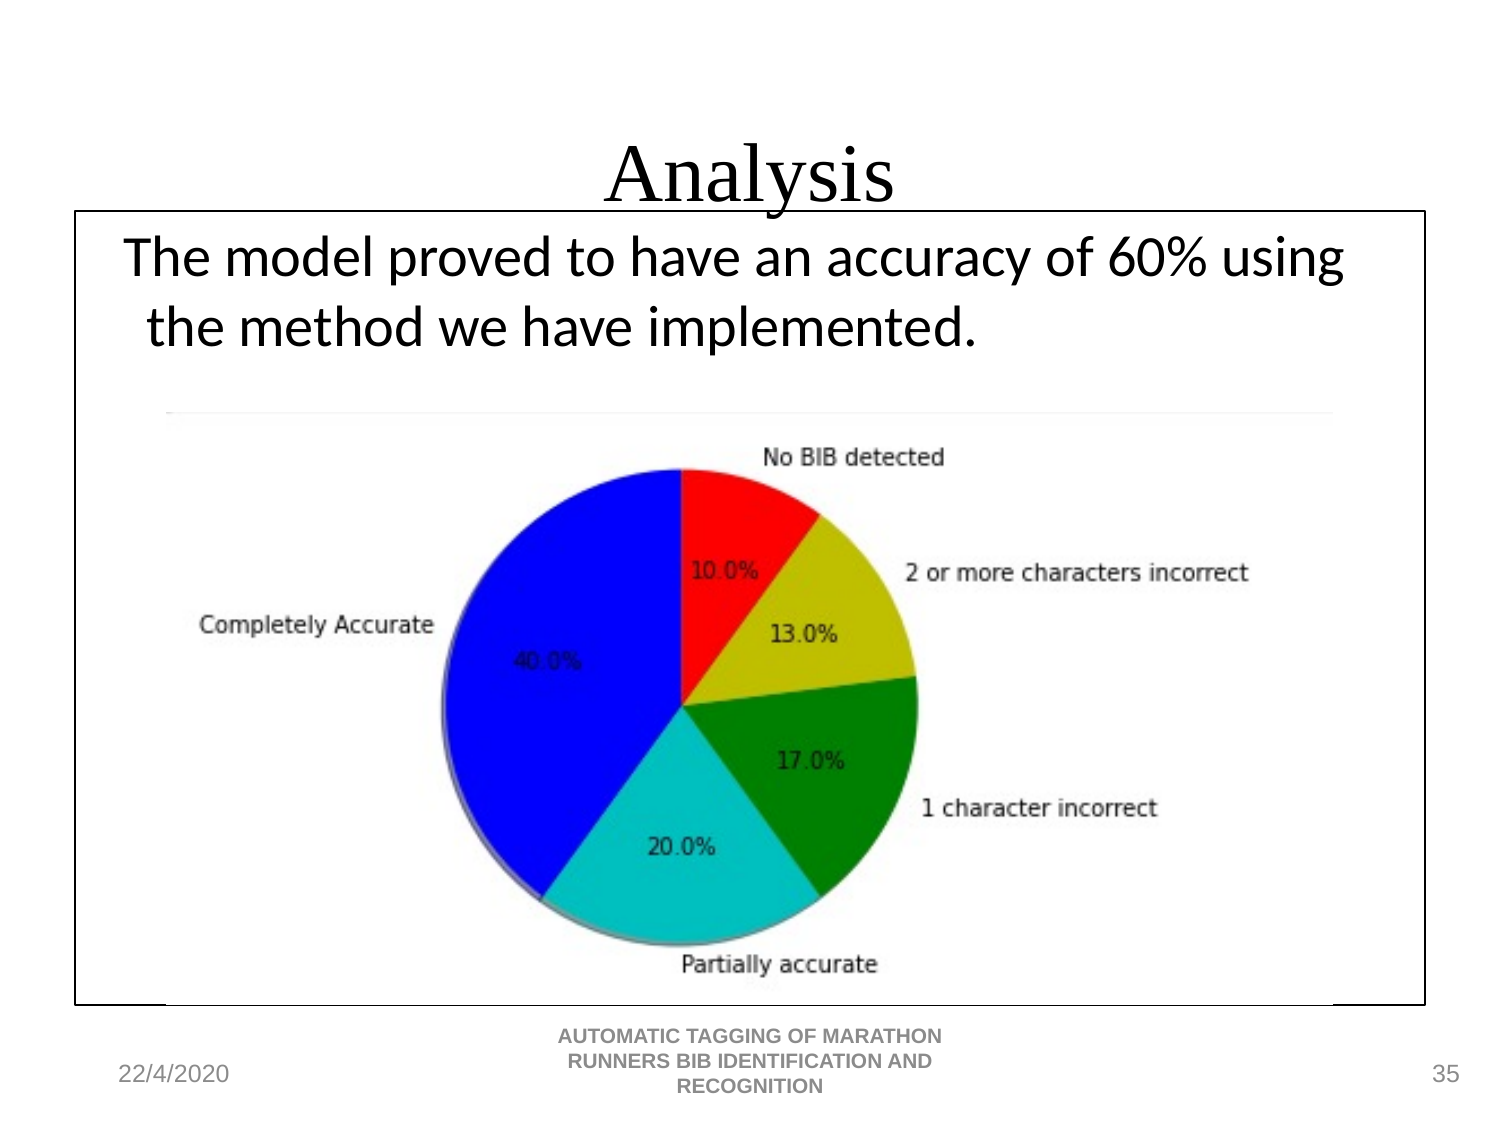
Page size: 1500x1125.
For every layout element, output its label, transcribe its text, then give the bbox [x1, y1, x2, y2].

picture [166, 412, 1333, 1005]
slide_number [103, 1042, 441, 1103]
title Analysis [103, 59, 1397, 210]
slide_number 35 [1125, 1042, 1475, 1103]
footer AUTOMATIC TAGGING OF MARATHON RUNNERS BIB IDENTIFICATION AND RECOGNITION [496, 1042, 1004, 1103]
list The model proved to have an accuracy of 60% using the method we have implemented. [75, 210, 1425, 1005]
